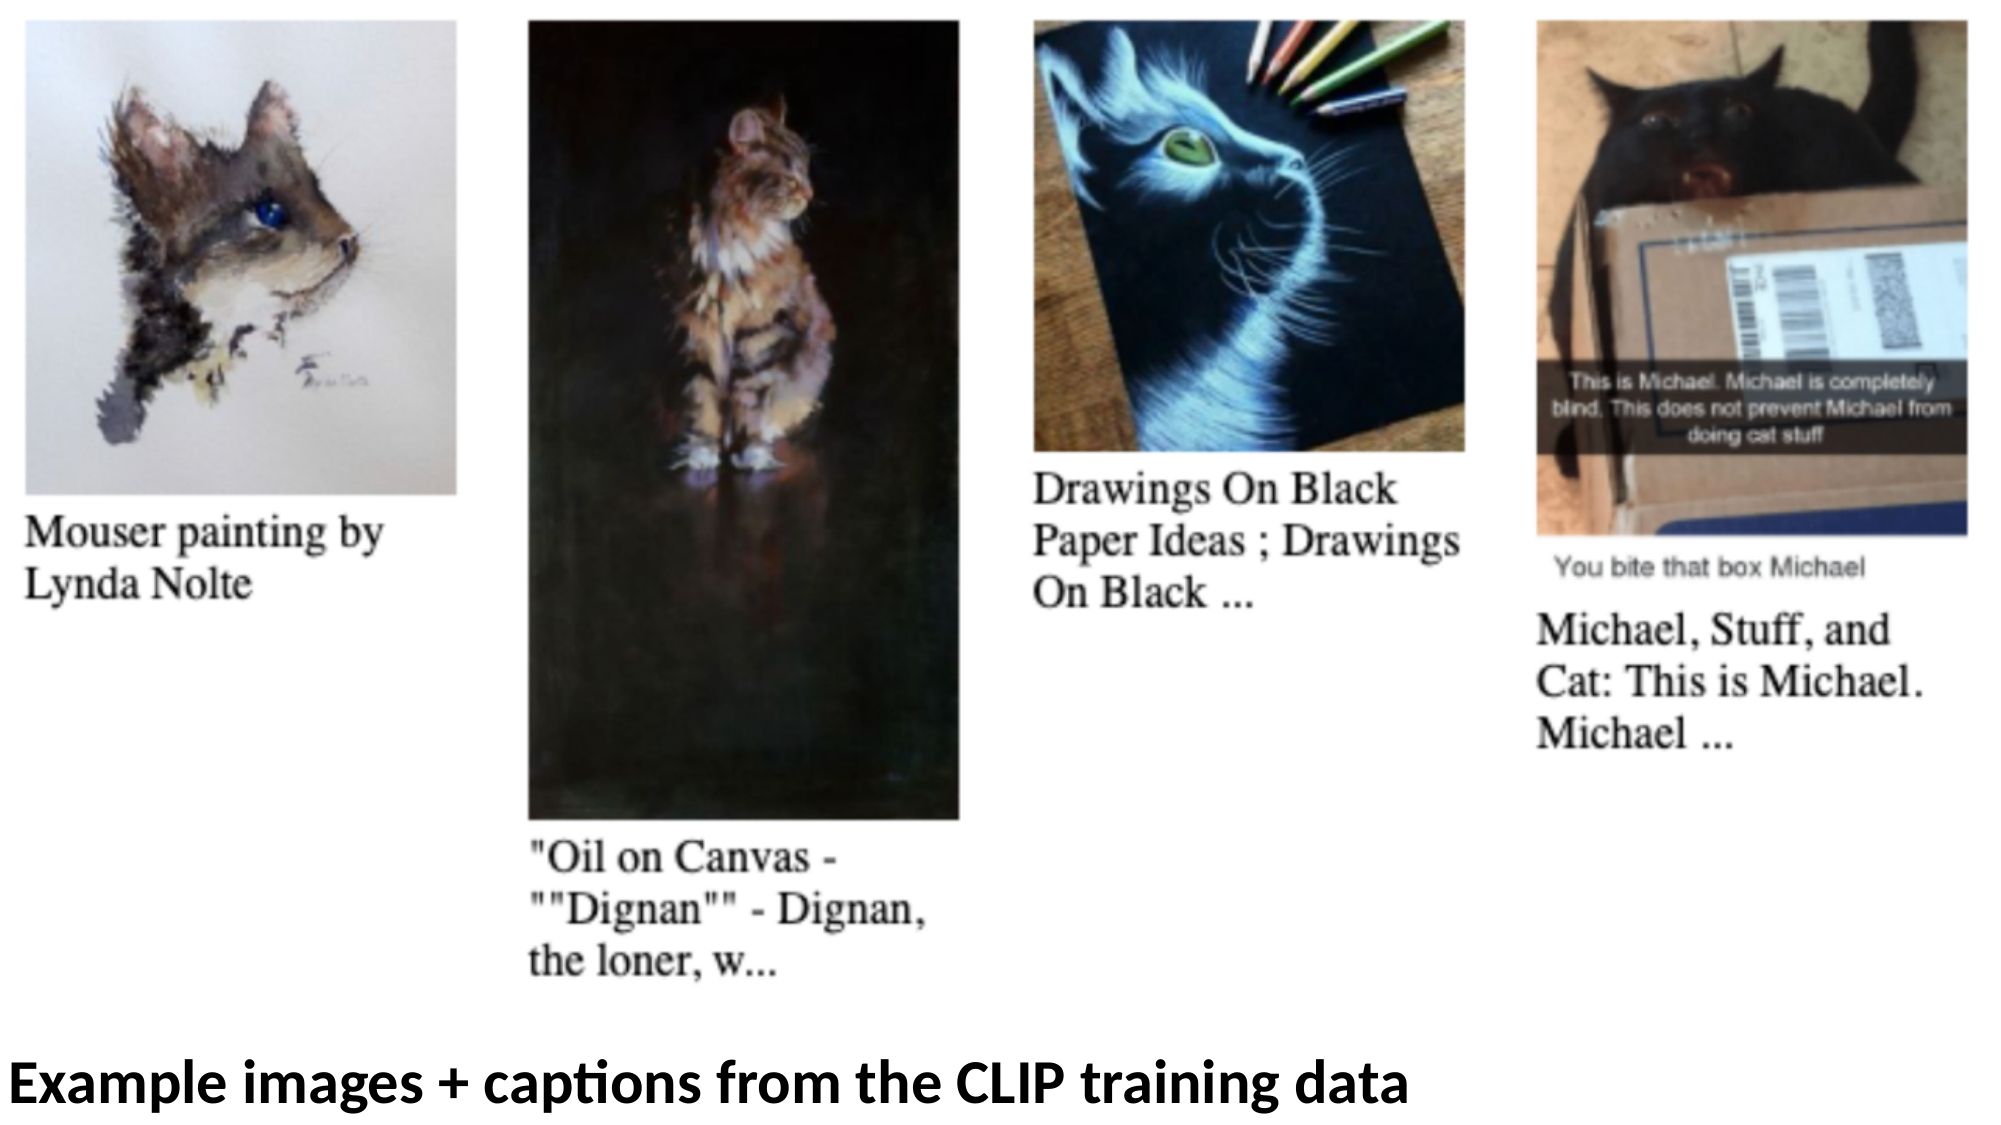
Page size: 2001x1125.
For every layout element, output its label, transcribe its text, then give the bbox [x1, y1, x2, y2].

text_box Example images + captions from the CLIP training data [0, 1032, 1468, 1125]
picture [0, 0, 1992, 994]
